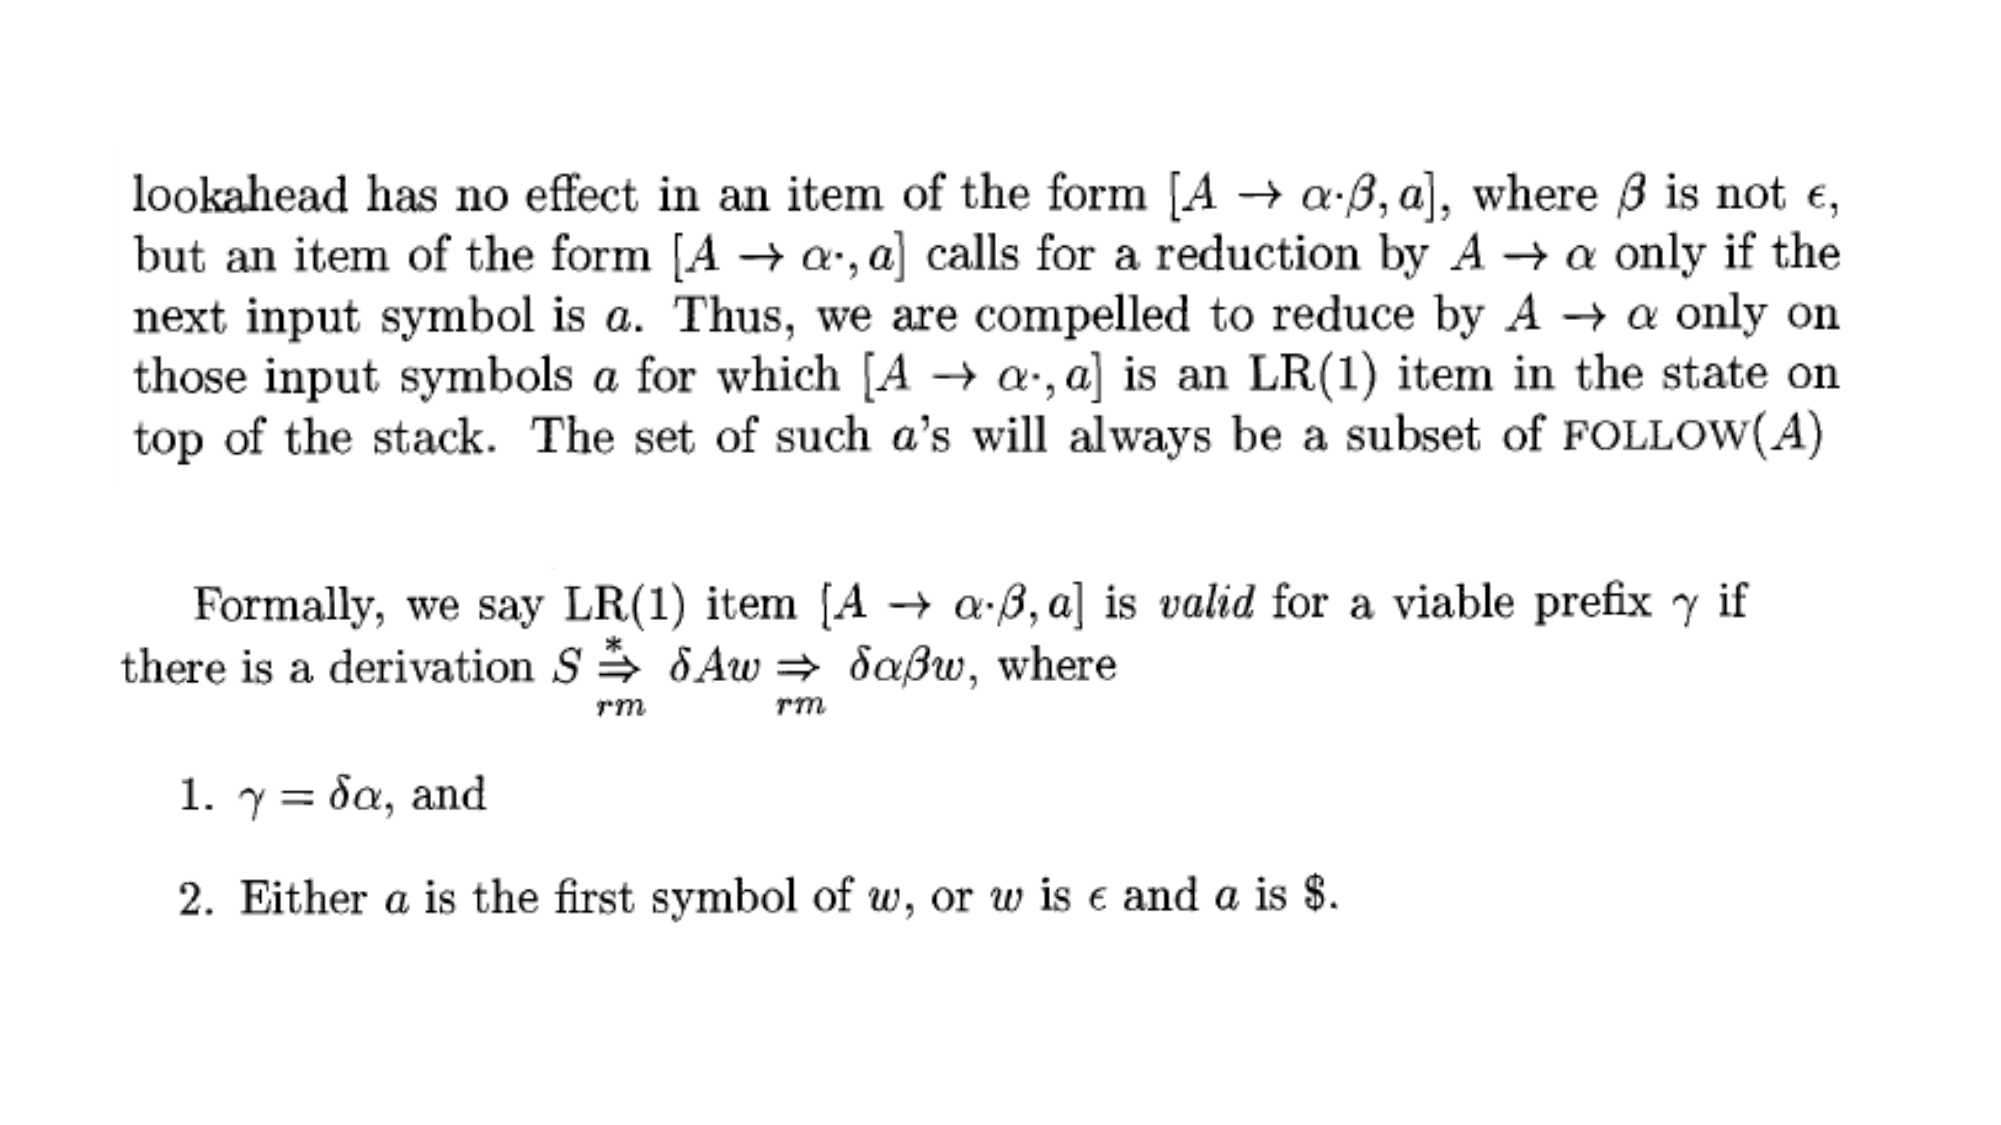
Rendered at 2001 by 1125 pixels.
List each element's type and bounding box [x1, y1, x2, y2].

picture [117, 519, 1772, 937]
list [117, 145, 1860, 486]
